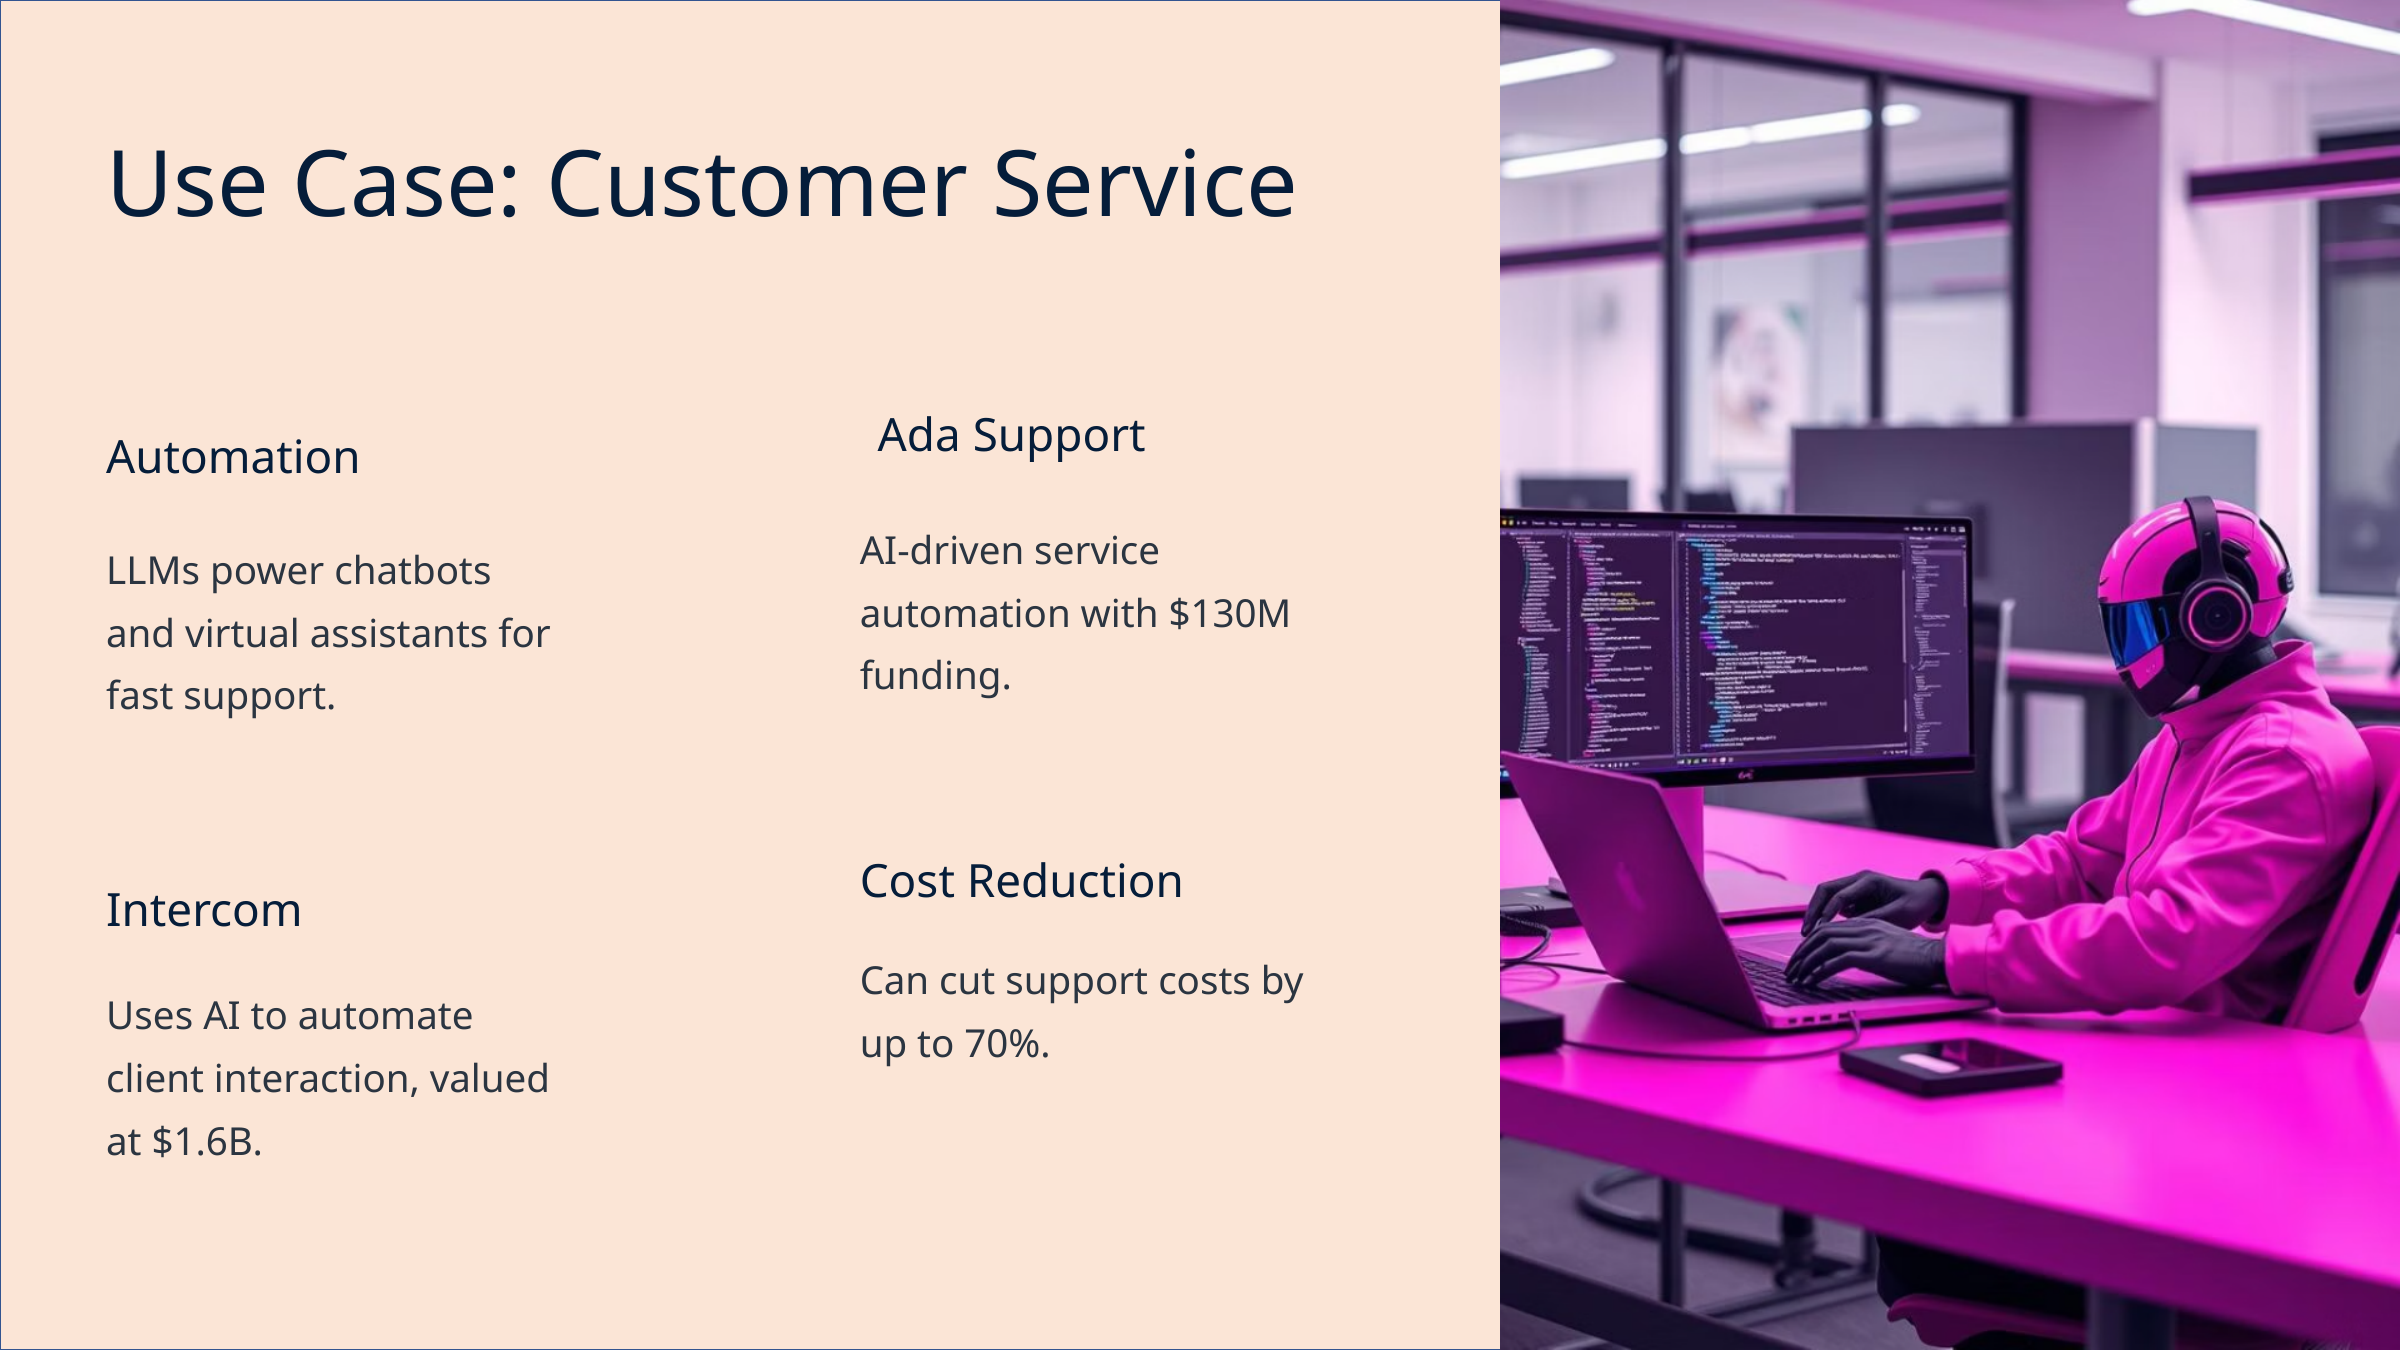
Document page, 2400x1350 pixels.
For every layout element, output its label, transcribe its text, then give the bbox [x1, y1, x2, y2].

text_box Use Case: Customer Service [106, 120, 1338, 236]
text_box LLMs power chatbots and virtual assistants for fast support. [106, 529, 566, 719]
picture [1499, 0, 2400, 1350]
text_box Ada Support [877, 402, 1338, 461]
text_box Automation [106, 425, 566, 484]
text_box Intercom [106, 877, 566, 936]
text_box Uses AI to automate client interaction, valued at $1.6B. [106, 975, 566, 1164]
text_box Can cut support costs by up to 70%. [859, 939, 1320, 1066]
text_box [0, 0, 1499, 1350]
text_box Cost Reduction [859, 849, 1320, 907]
text_box AI-driven service automation with $130M funding. [859, 510, 1320, 699]
